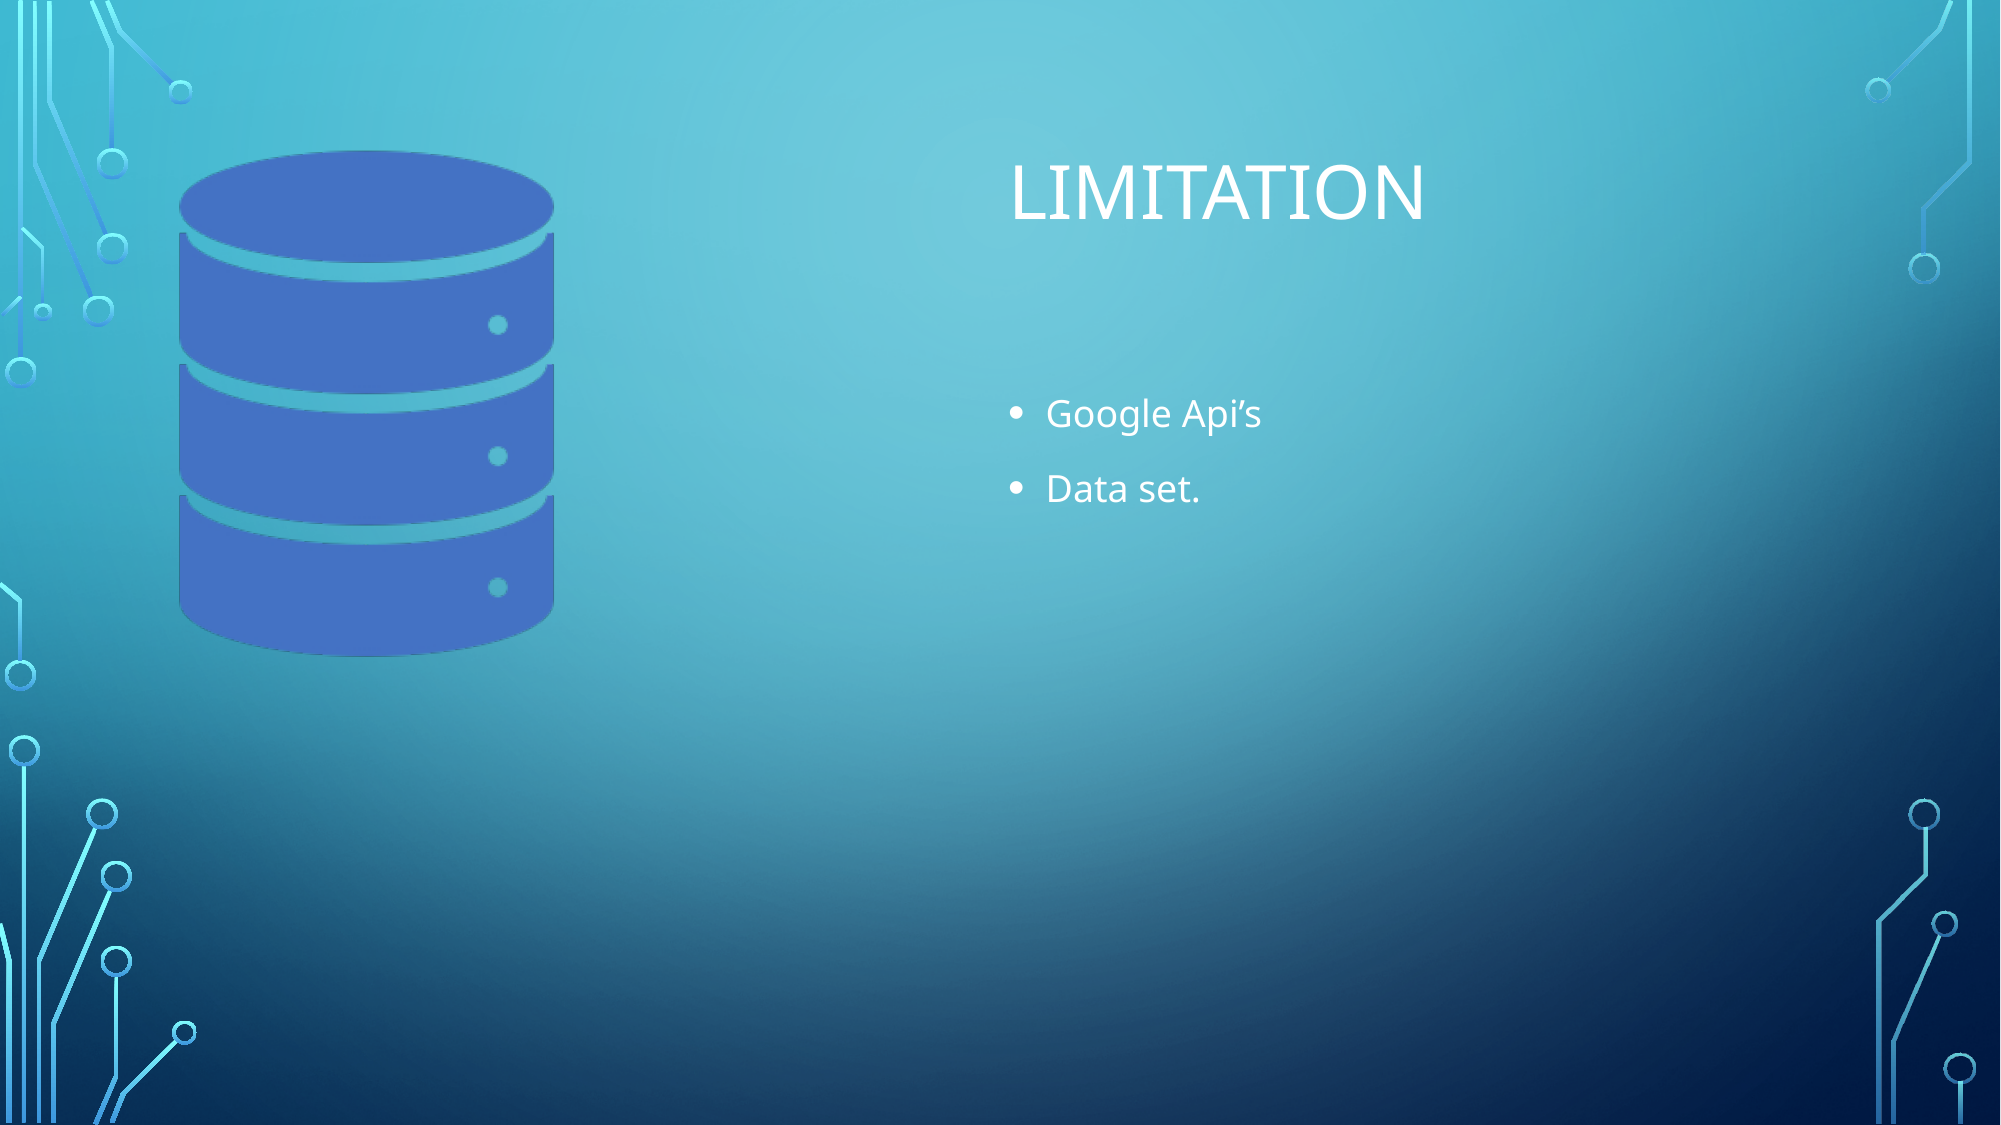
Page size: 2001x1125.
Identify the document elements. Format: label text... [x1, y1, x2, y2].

picture [52, 88, 683, 719]
list Google Api’s Data set. [993, 373, 1865, 928]
title Limitation [993, 131, 1865, 350]
